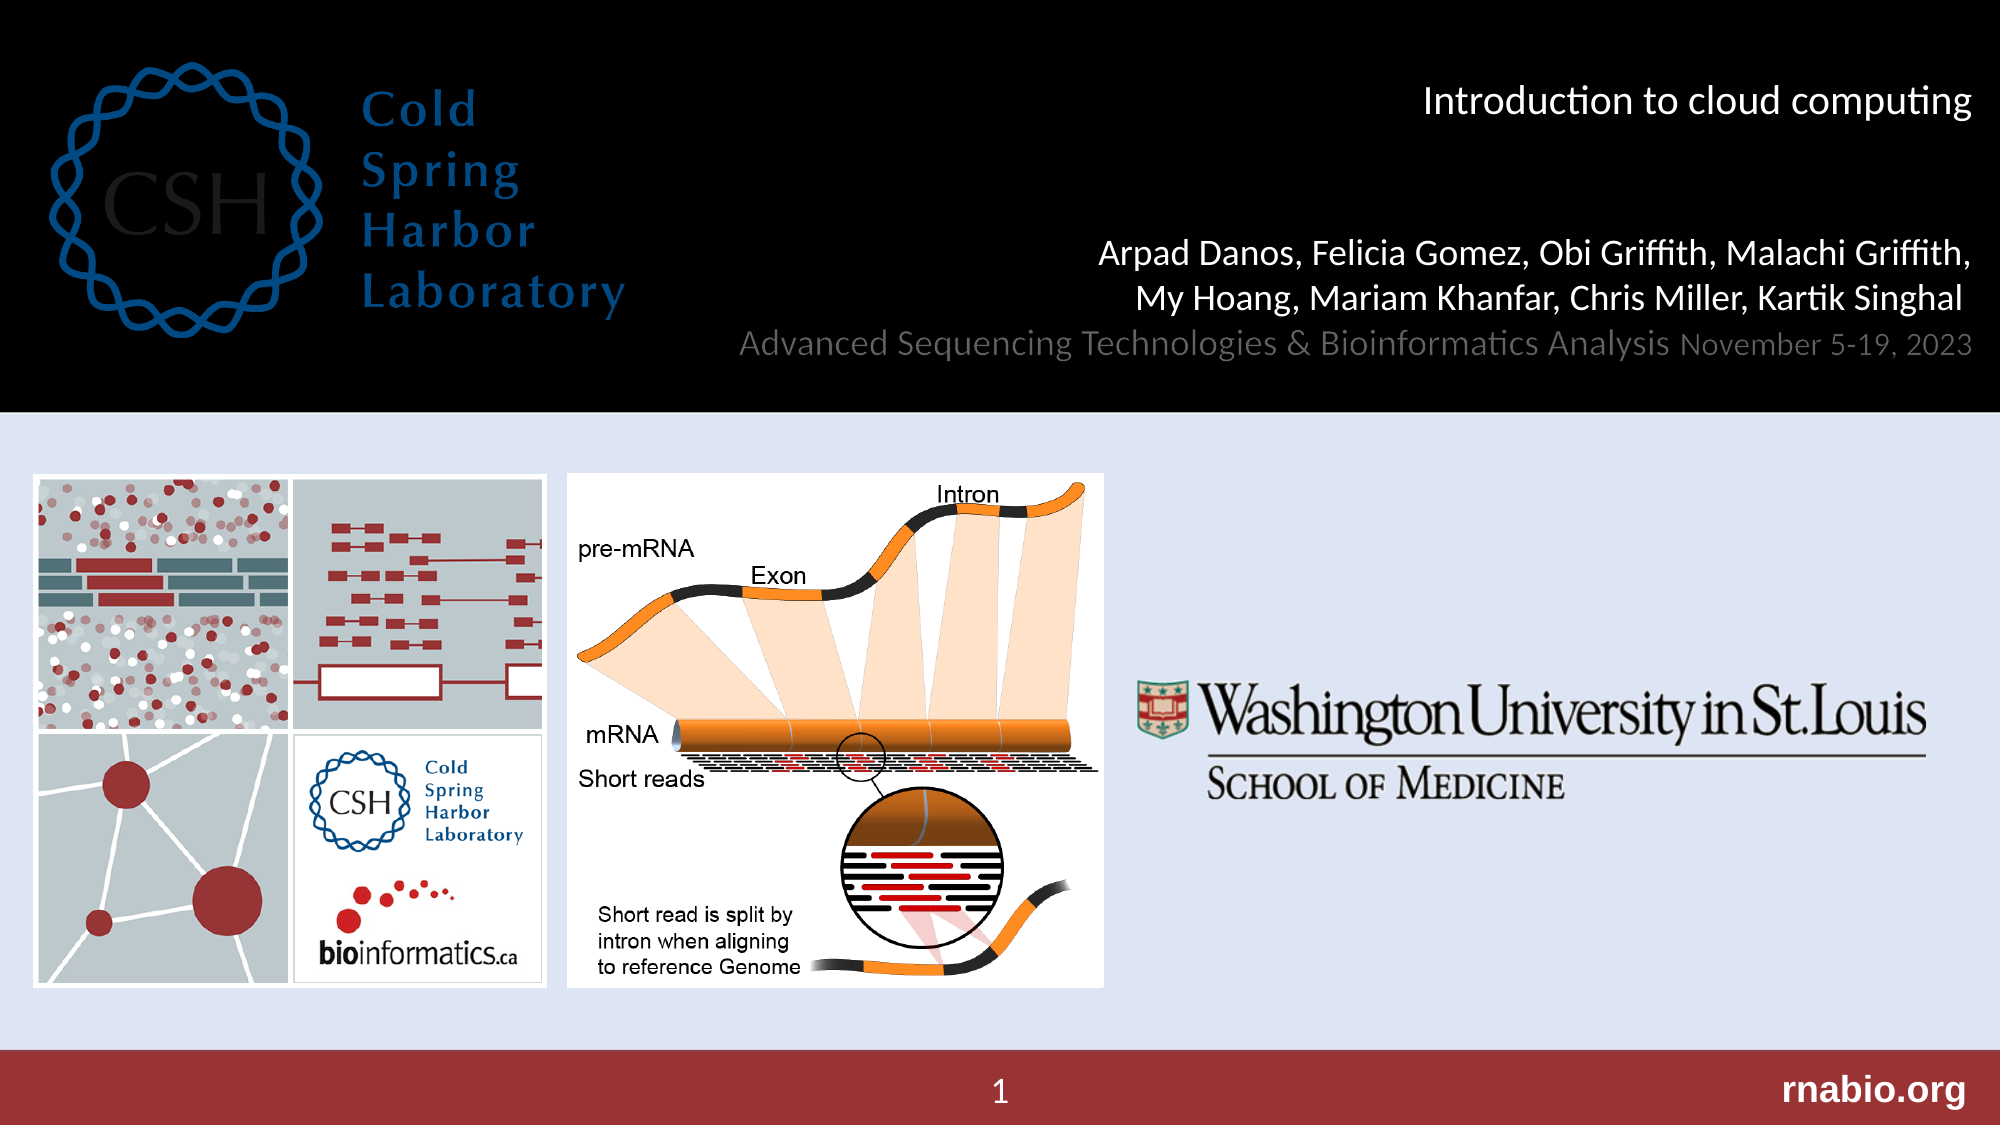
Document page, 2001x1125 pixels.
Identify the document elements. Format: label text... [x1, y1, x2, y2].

picture [33, 474, 547, 988]
picture [49, 62, 625, 338]
text_box Arpad Danos, Felicia Gomez, Obi Griffith, Malachi Griffith, My Hoang, Mariam Khanfar, Chris Miller, Kartik Singhal Advanced Sequencing Technologies & Bioinformatics Analysis November 5-19, 2023 [598, 199, 1988, 391]
text_box Introduction to cloud computing [999, 29, 1988, 167]
picture [1136, 612, 2000, 880]
text_box [0, 413, 2000, 1052]
picture [567, 473, 1104, 988]
